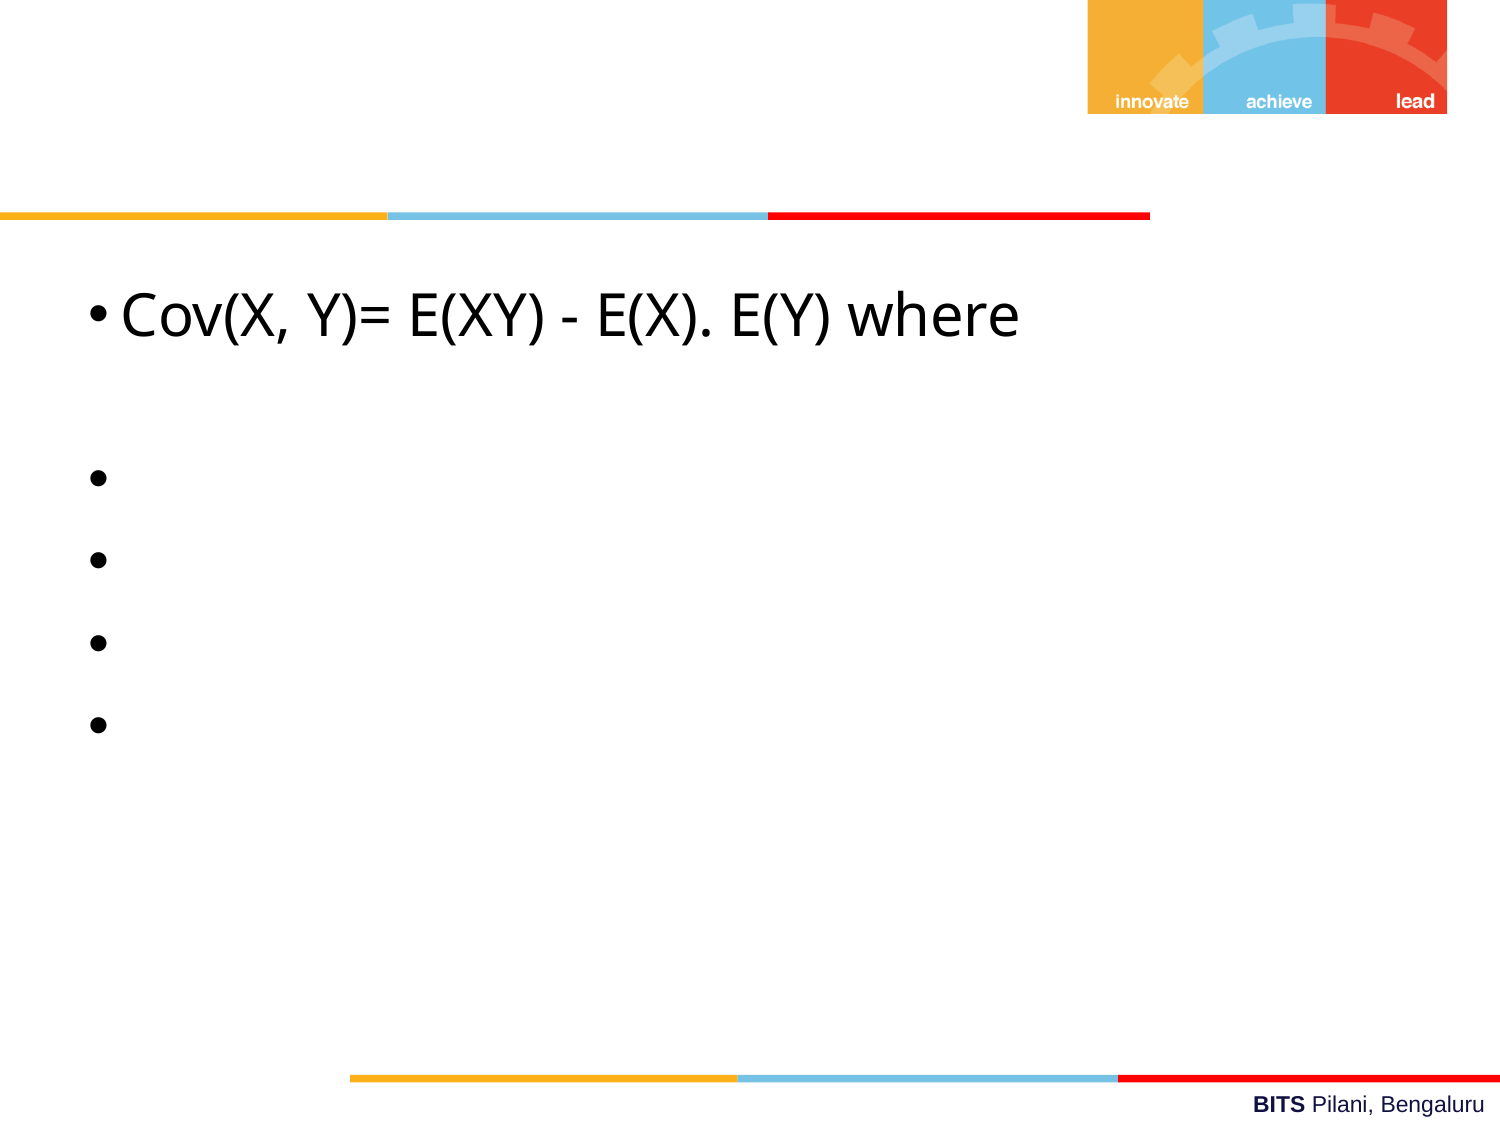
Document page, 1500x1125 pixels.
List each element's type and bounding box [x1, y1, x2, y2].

picture [1087, 0, 1448, 114]
